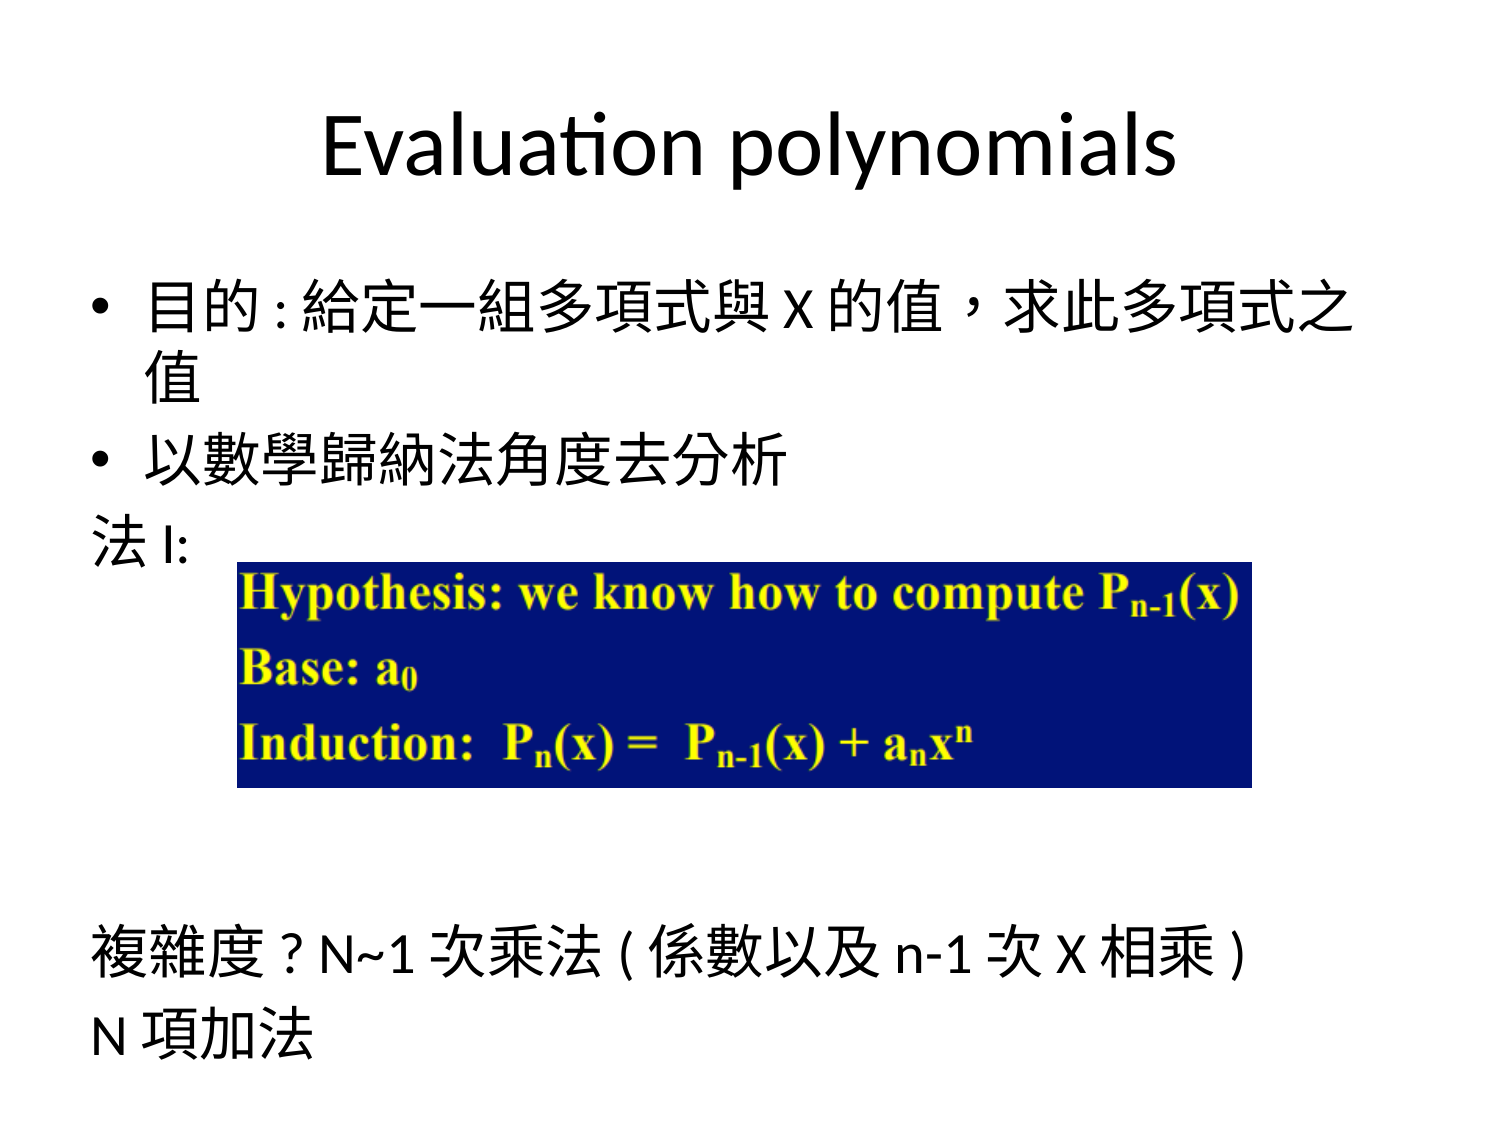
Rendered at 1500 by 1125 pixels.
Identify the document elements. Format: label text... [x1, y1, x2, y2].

list 目的:給定一組多項式與X的值，求此多項式之值 以數學歸納法角度去分析 法I: 複雜度? N~1次乘法(係數以及n-1次X相乘) N項加法 [75, 262, 1425, 1083]
title Evaluation polynomials [75, 45, 1425, 233]
picture [237, 562, 1252, 788]
